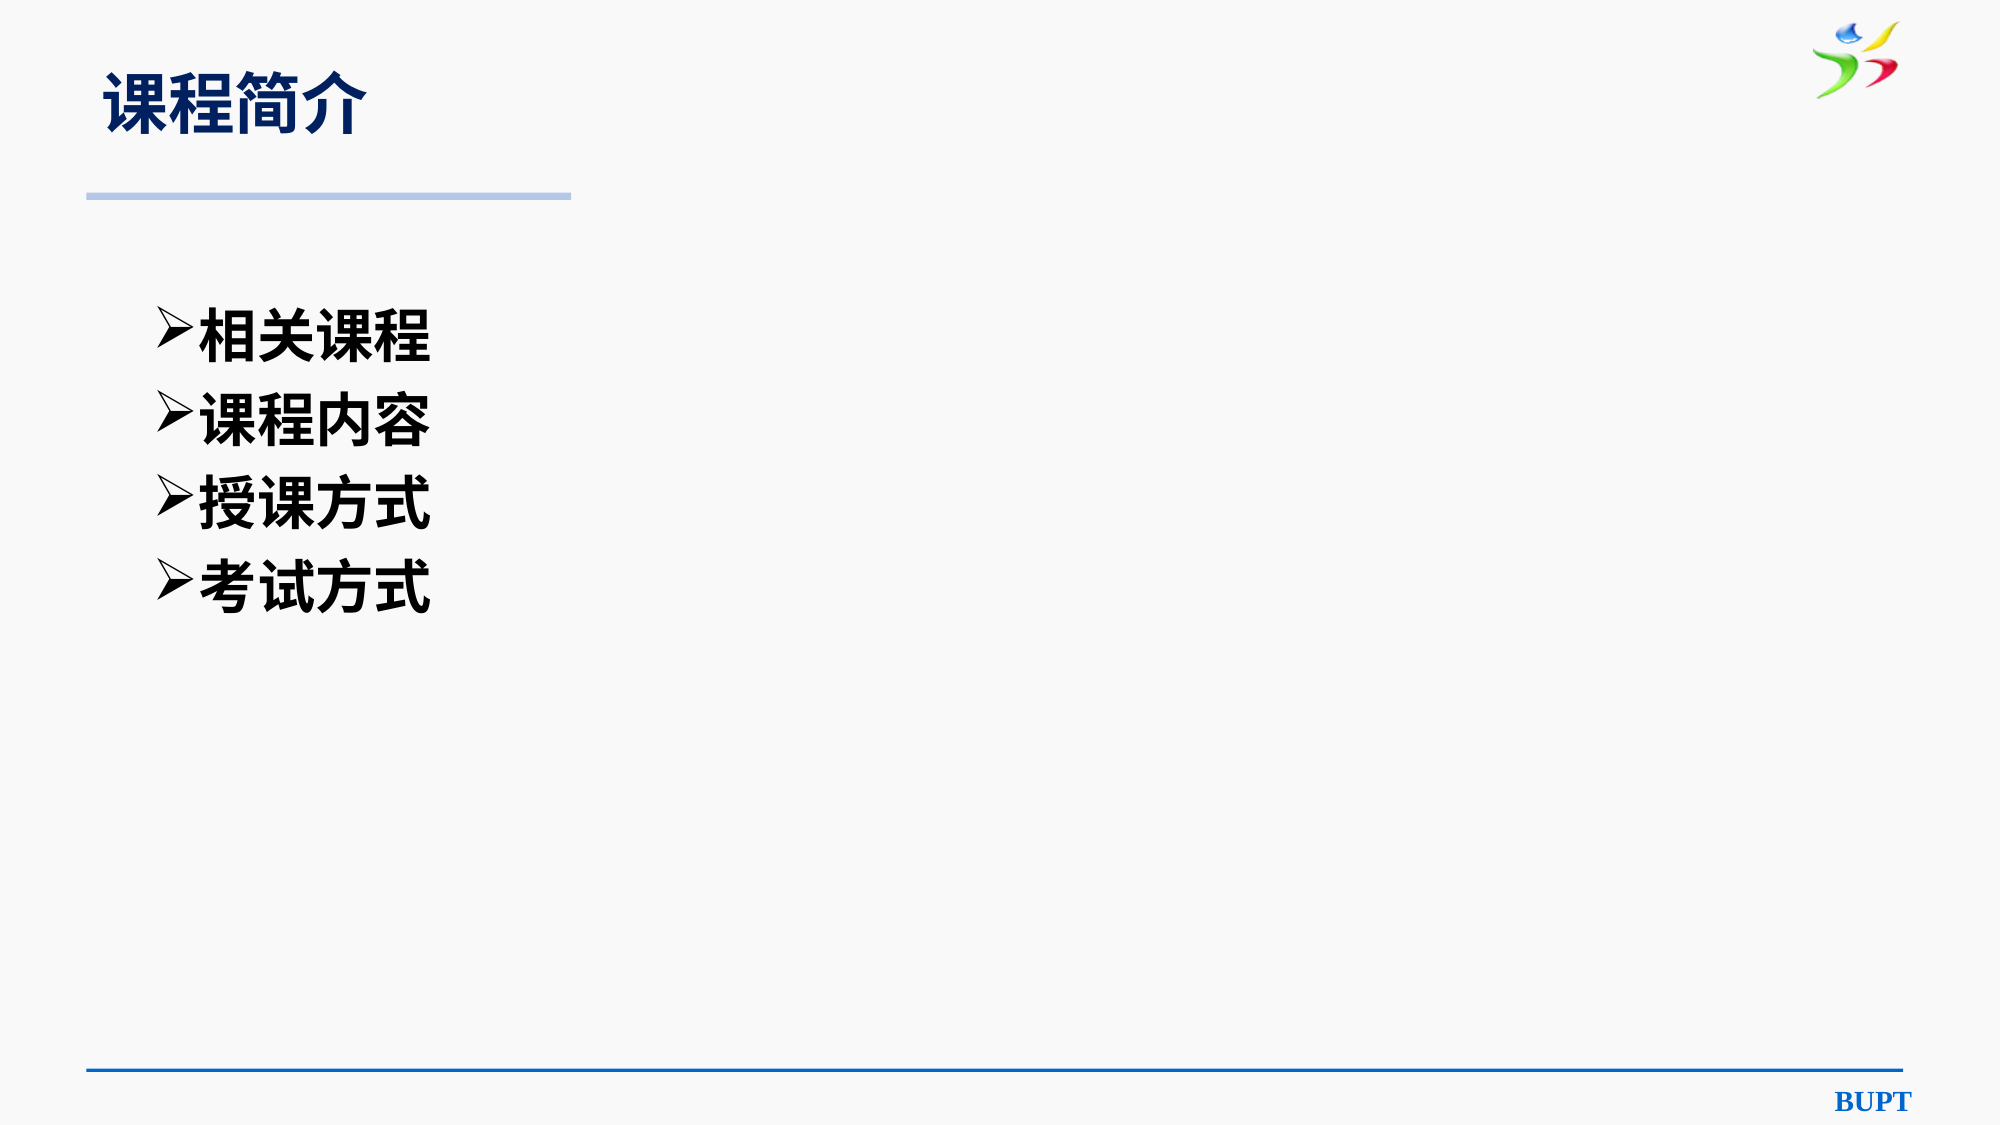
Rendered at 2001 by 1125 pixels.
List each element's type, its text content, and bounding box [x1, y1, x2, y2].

title 课程简介 [86, 42, 1812, 171]
list 相关课程 课程内容 授课方式 考试方式 [137, 299, 1863, 1014]
picture [1813, 20, 1914, 102]
